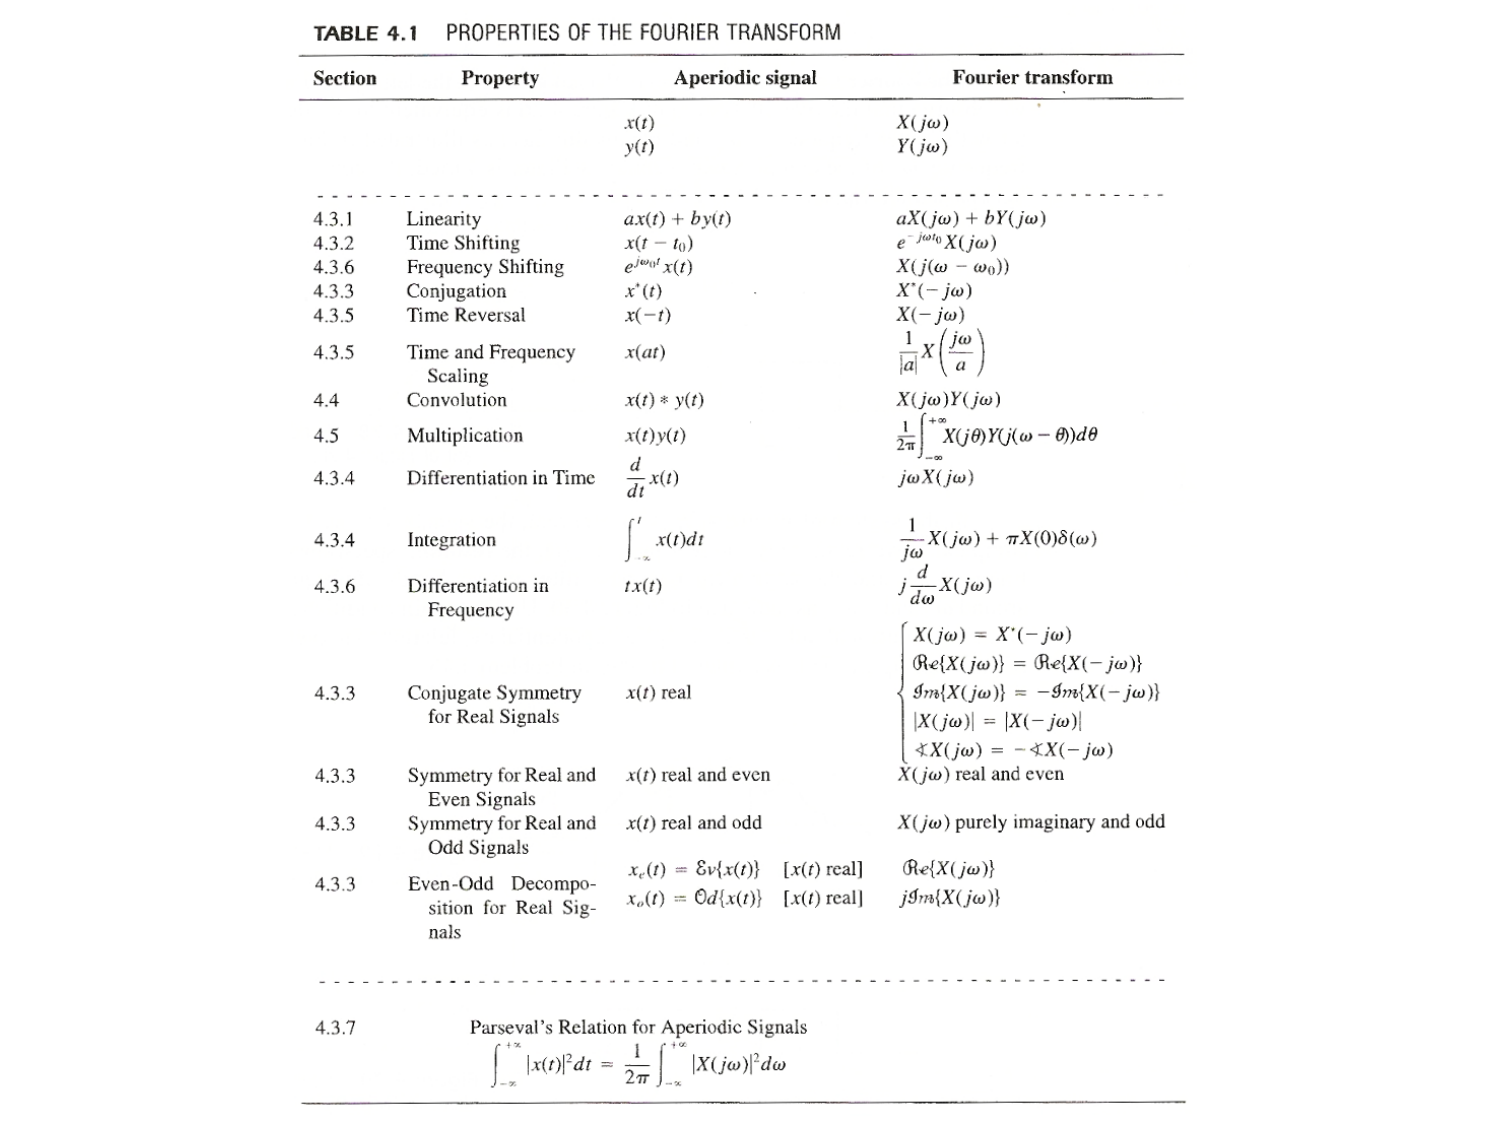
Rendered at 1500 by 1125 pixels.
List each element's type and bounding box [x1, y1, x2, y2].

picture [285, 5, 1206, 1121]
